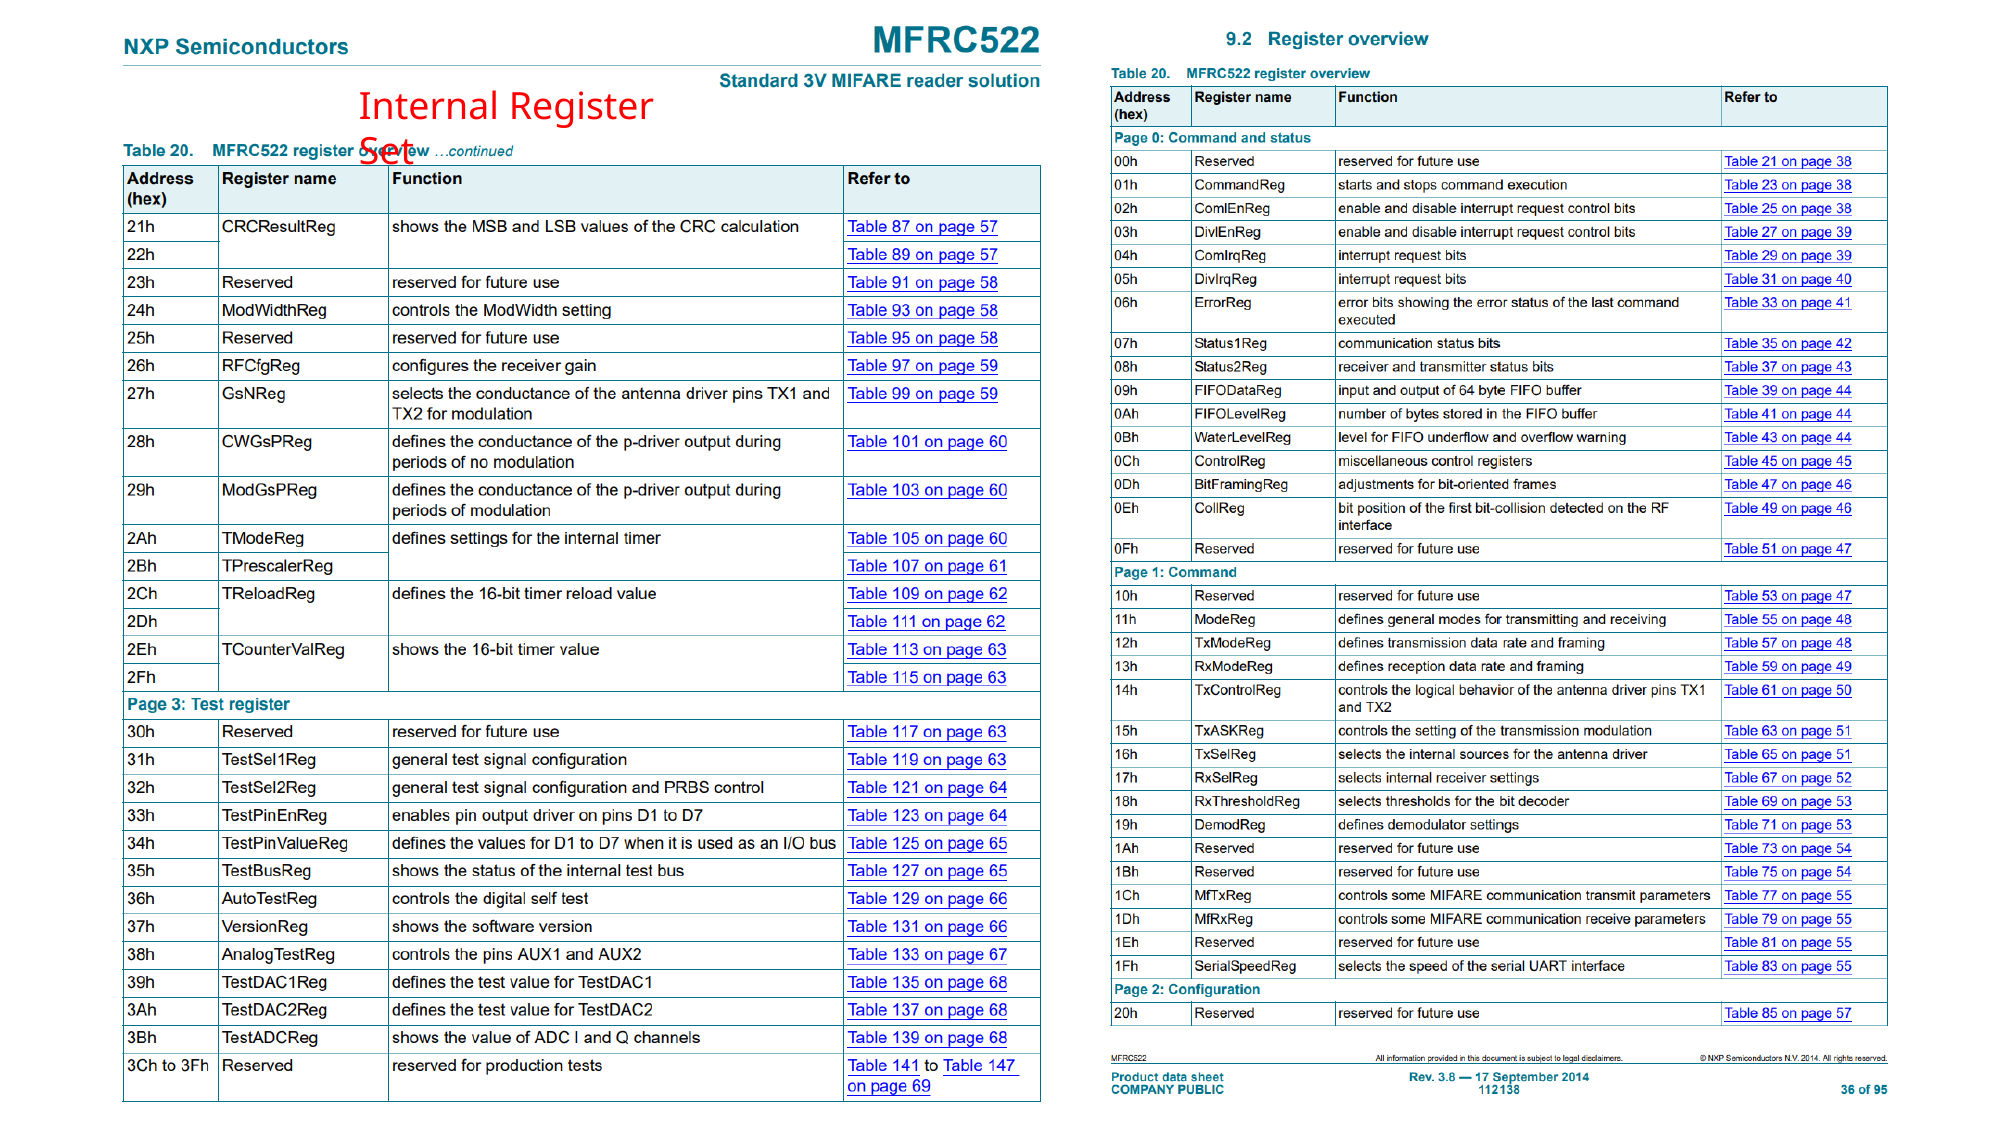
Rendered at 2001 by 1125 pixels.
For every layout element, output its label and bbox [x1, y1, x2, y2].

picture [106, 2, 1070, 1125]
list [1069, 1, 1925, 1124]
